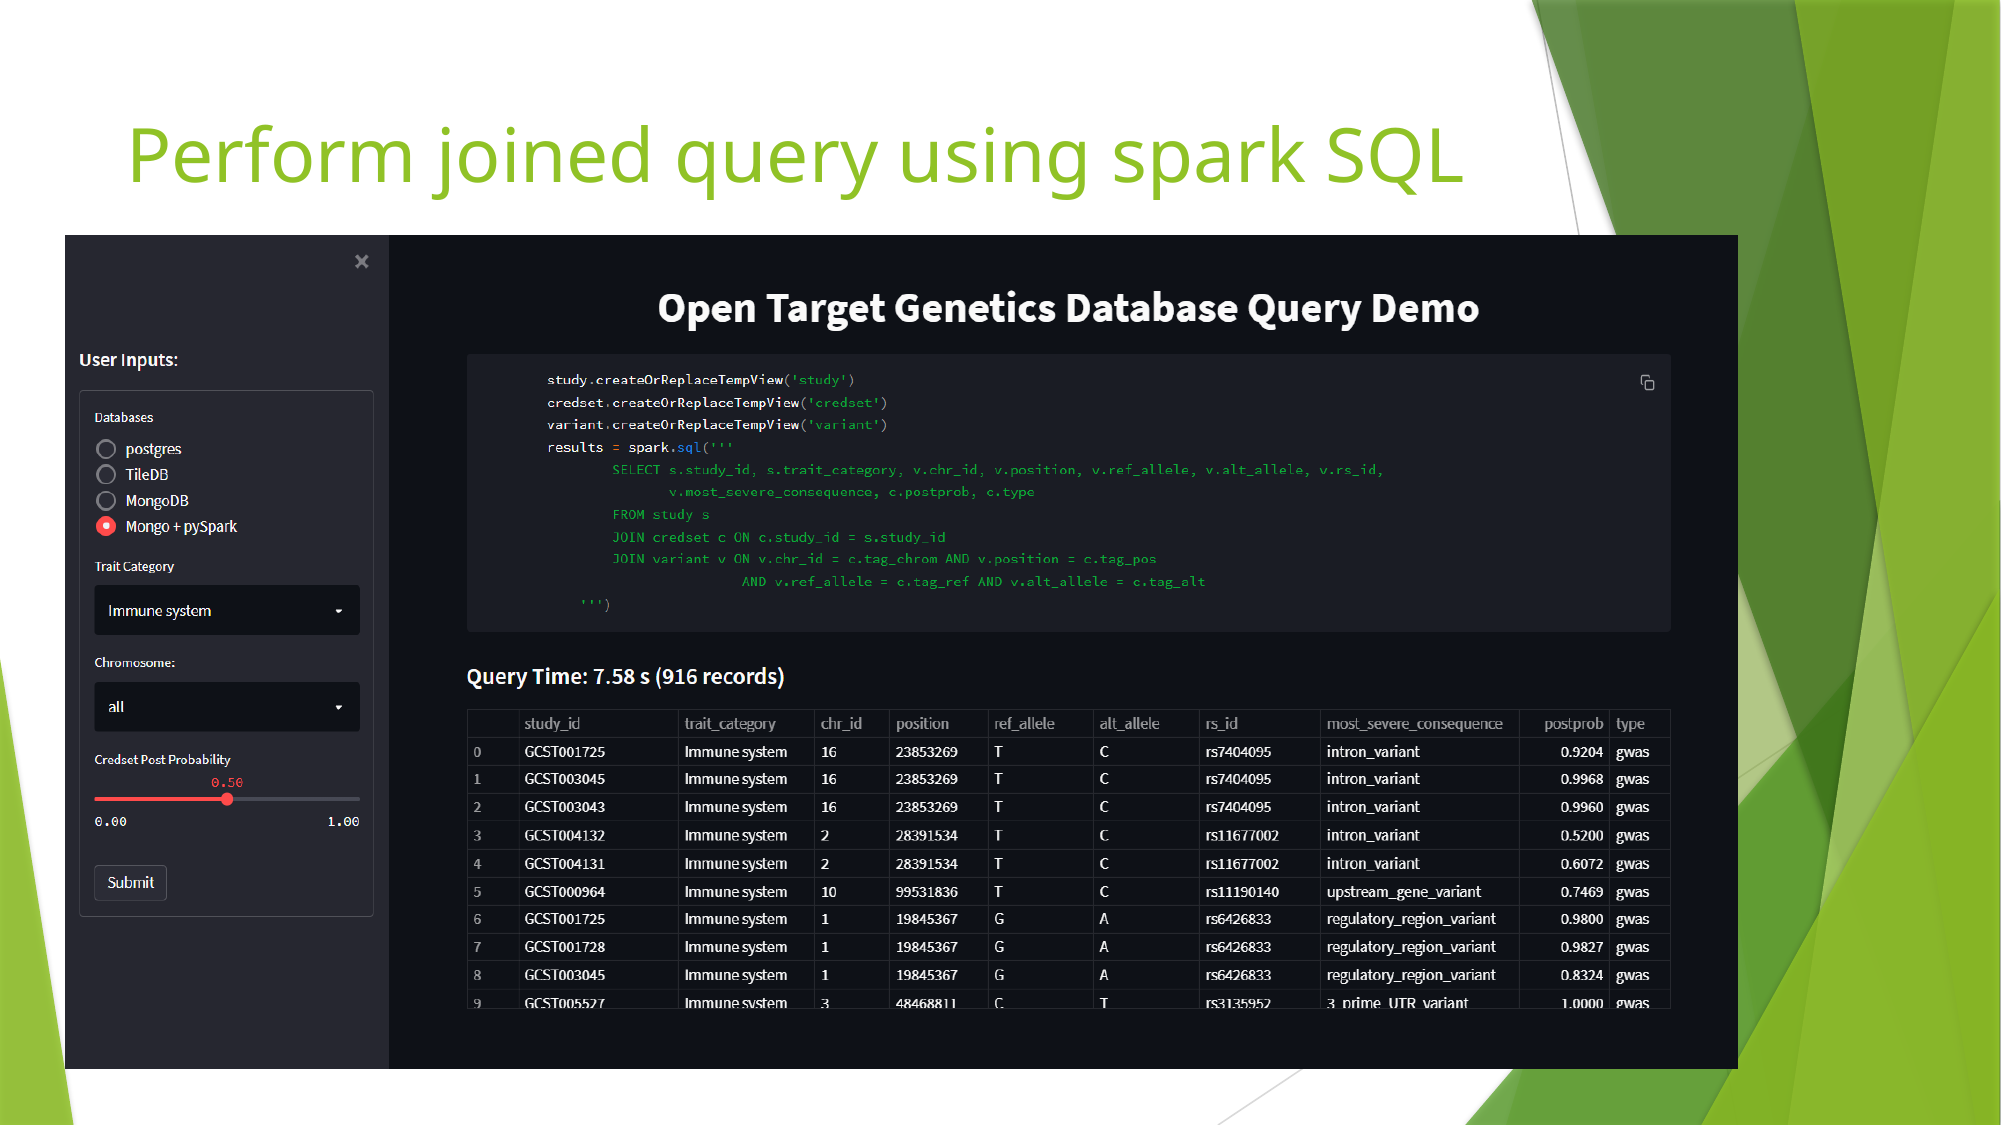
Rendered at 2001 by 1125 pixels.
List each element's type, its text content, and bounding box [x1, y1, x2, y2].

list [65, 235, 1739, 1069]
title Perform joined query using spark SQL [111, 99, 1522, 234]
